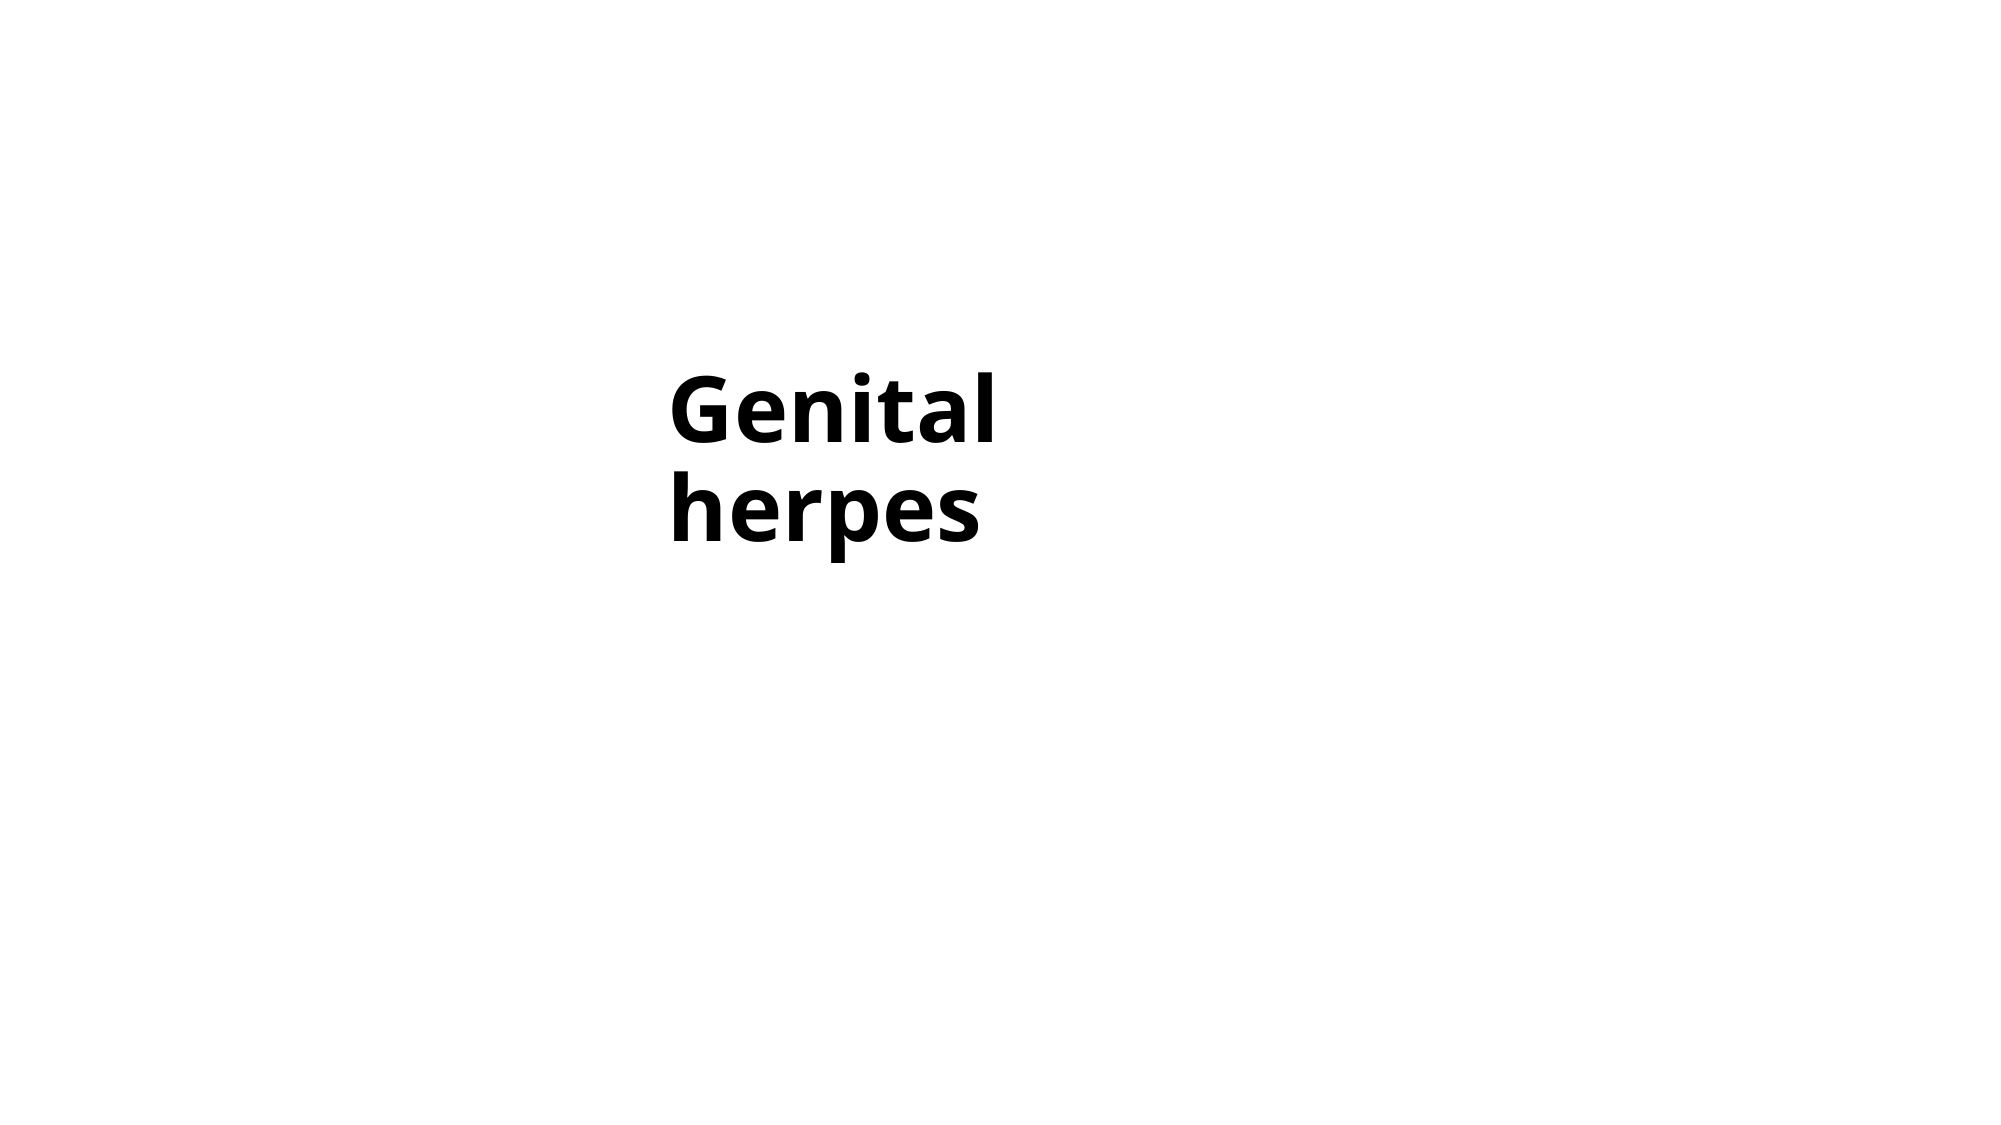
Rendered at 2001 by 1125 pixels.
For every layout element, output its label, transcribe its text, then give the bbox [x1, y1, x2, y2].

title Genital herpes [652, 353, 1314, 571]
